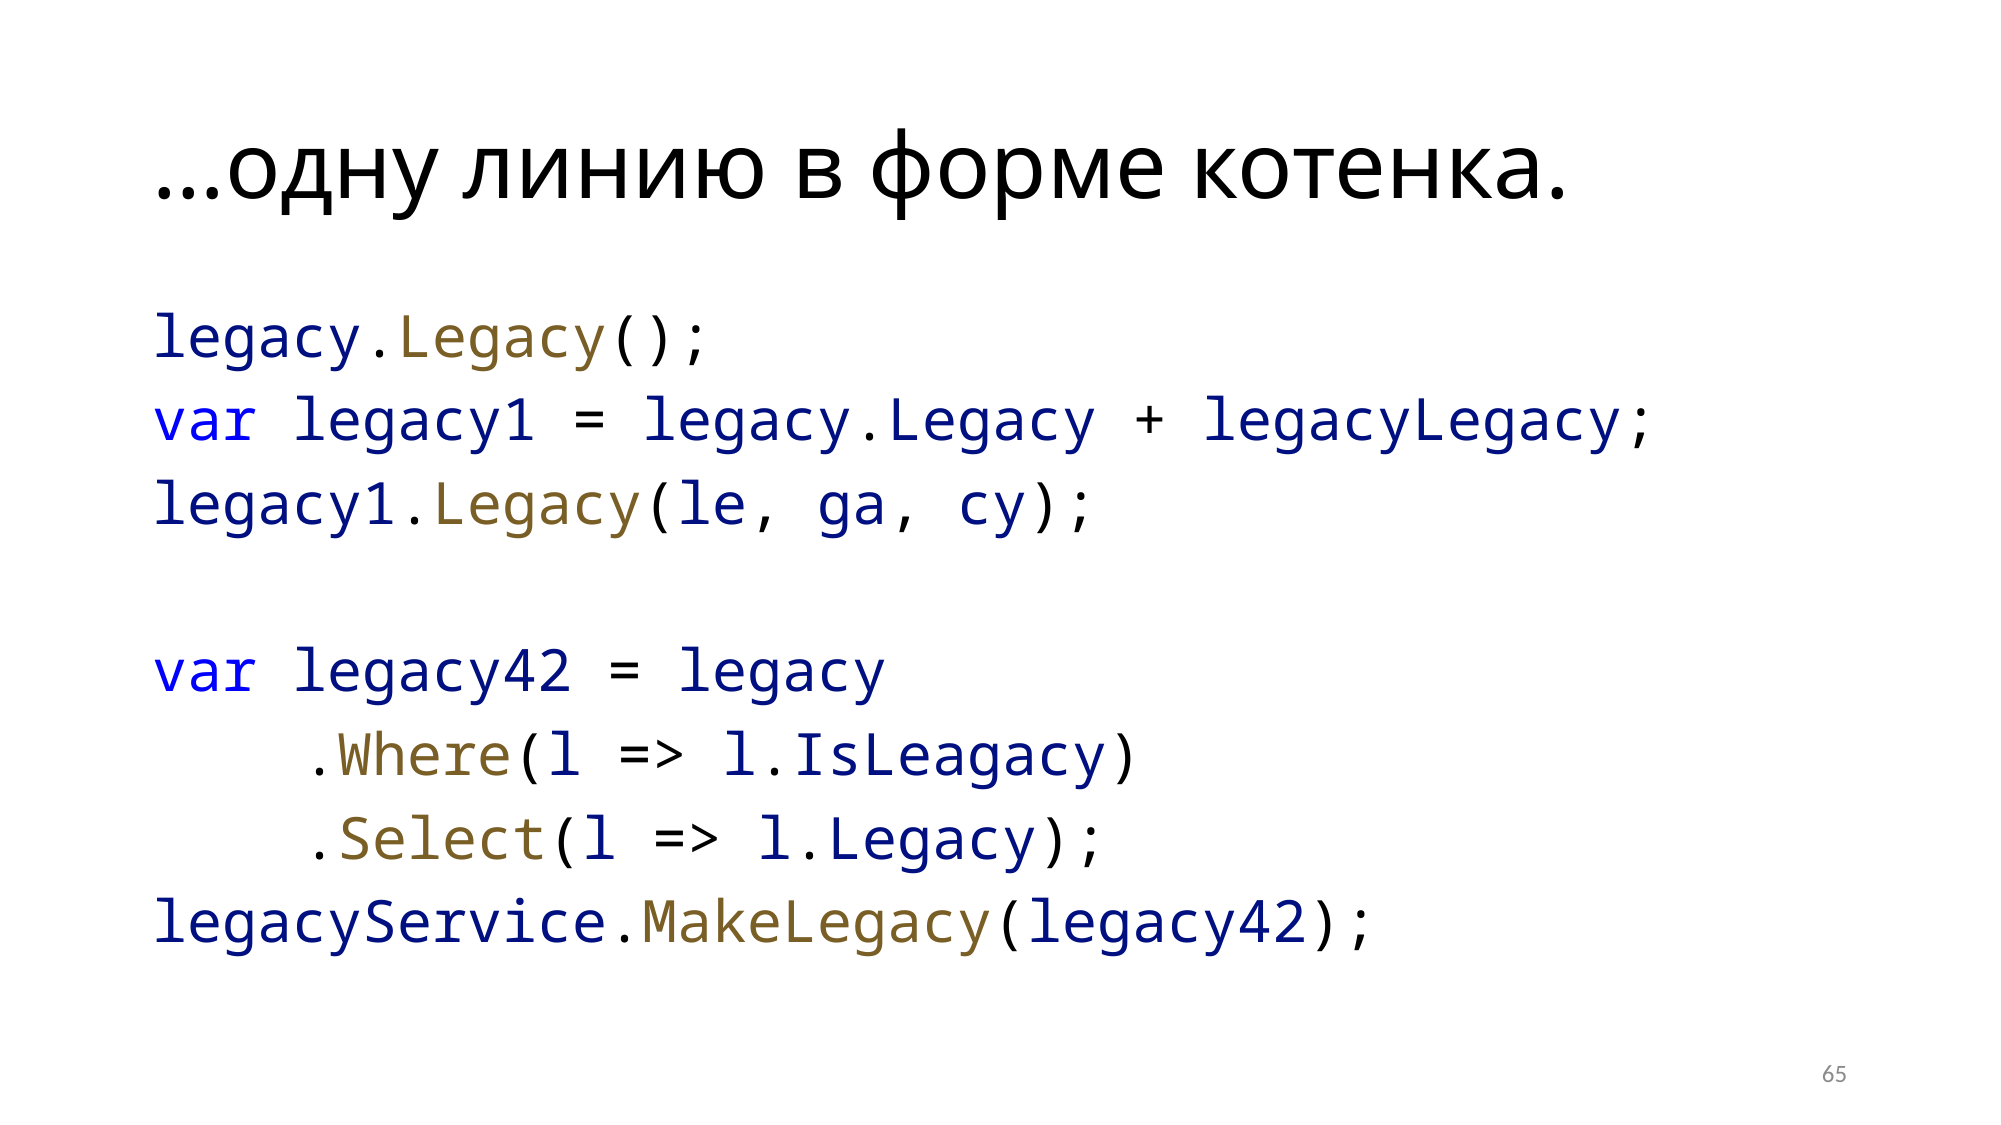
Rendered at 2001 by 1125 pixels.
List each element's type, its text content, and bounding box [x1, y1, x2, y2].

list legacy.Legacy(); var legacy1 = legacy.Legacy + legacyLegacy; legacy1.Legacy(le, ga, cy); var legacy42 = legacy .Where(l => l.IsLeagacy) .Select(l => l.Legacy); legacyService.MakeLegacy(legacy42); [137, 299, 1863, 1014]
title …одну линию в форме котенка. [137, 59, 1863, 278]
slide_number 65 [1412, 1042, 1863, 1103]
